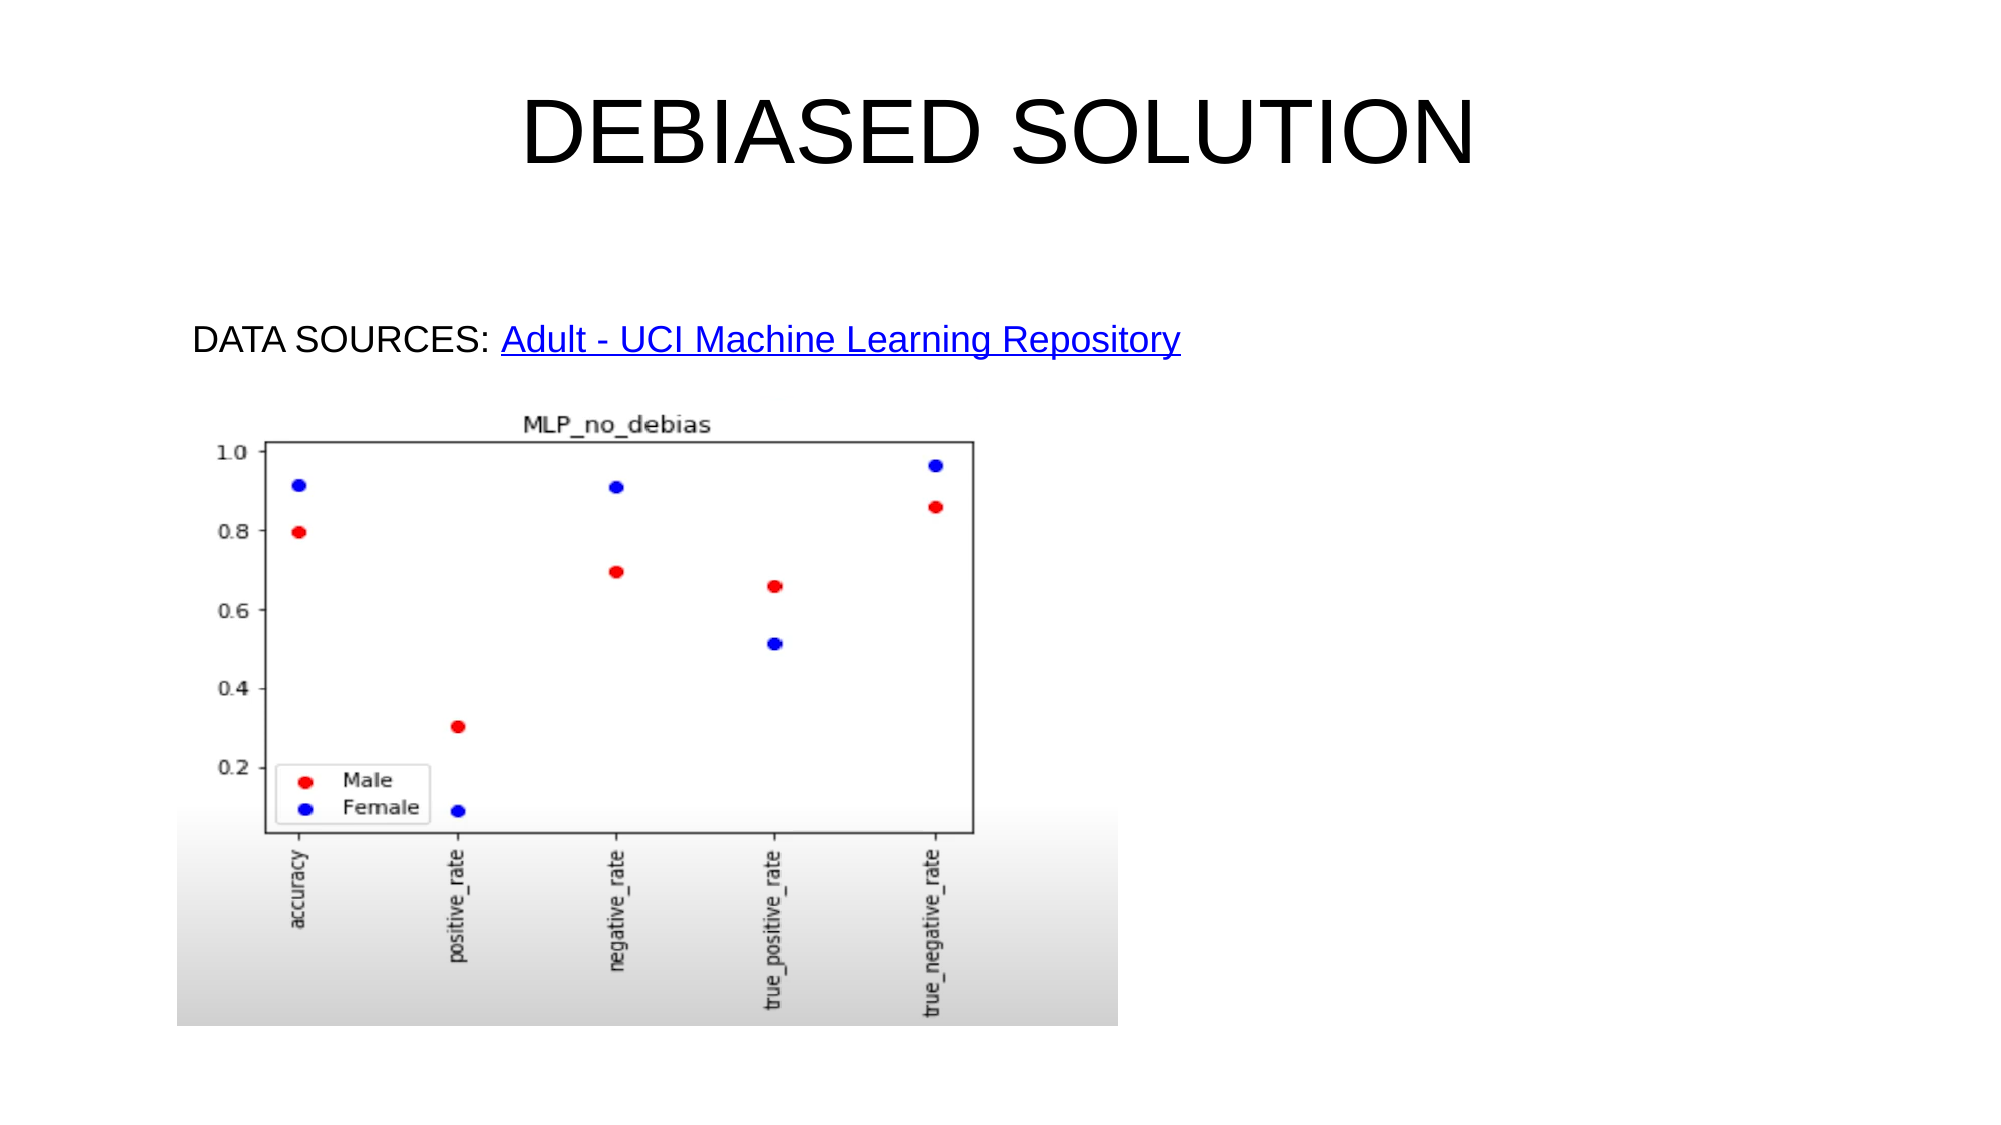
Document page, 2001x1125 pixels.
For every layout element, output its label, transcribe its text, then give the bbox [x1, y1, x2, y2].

picture [177, 396, 1118, 1026]
text_box DATA SOURCES: Adult - UCI Machine Learning Repository [177, 307, 1798, 412]
title DEBIASED SOLUTION [162, 64, 1838, 248]
